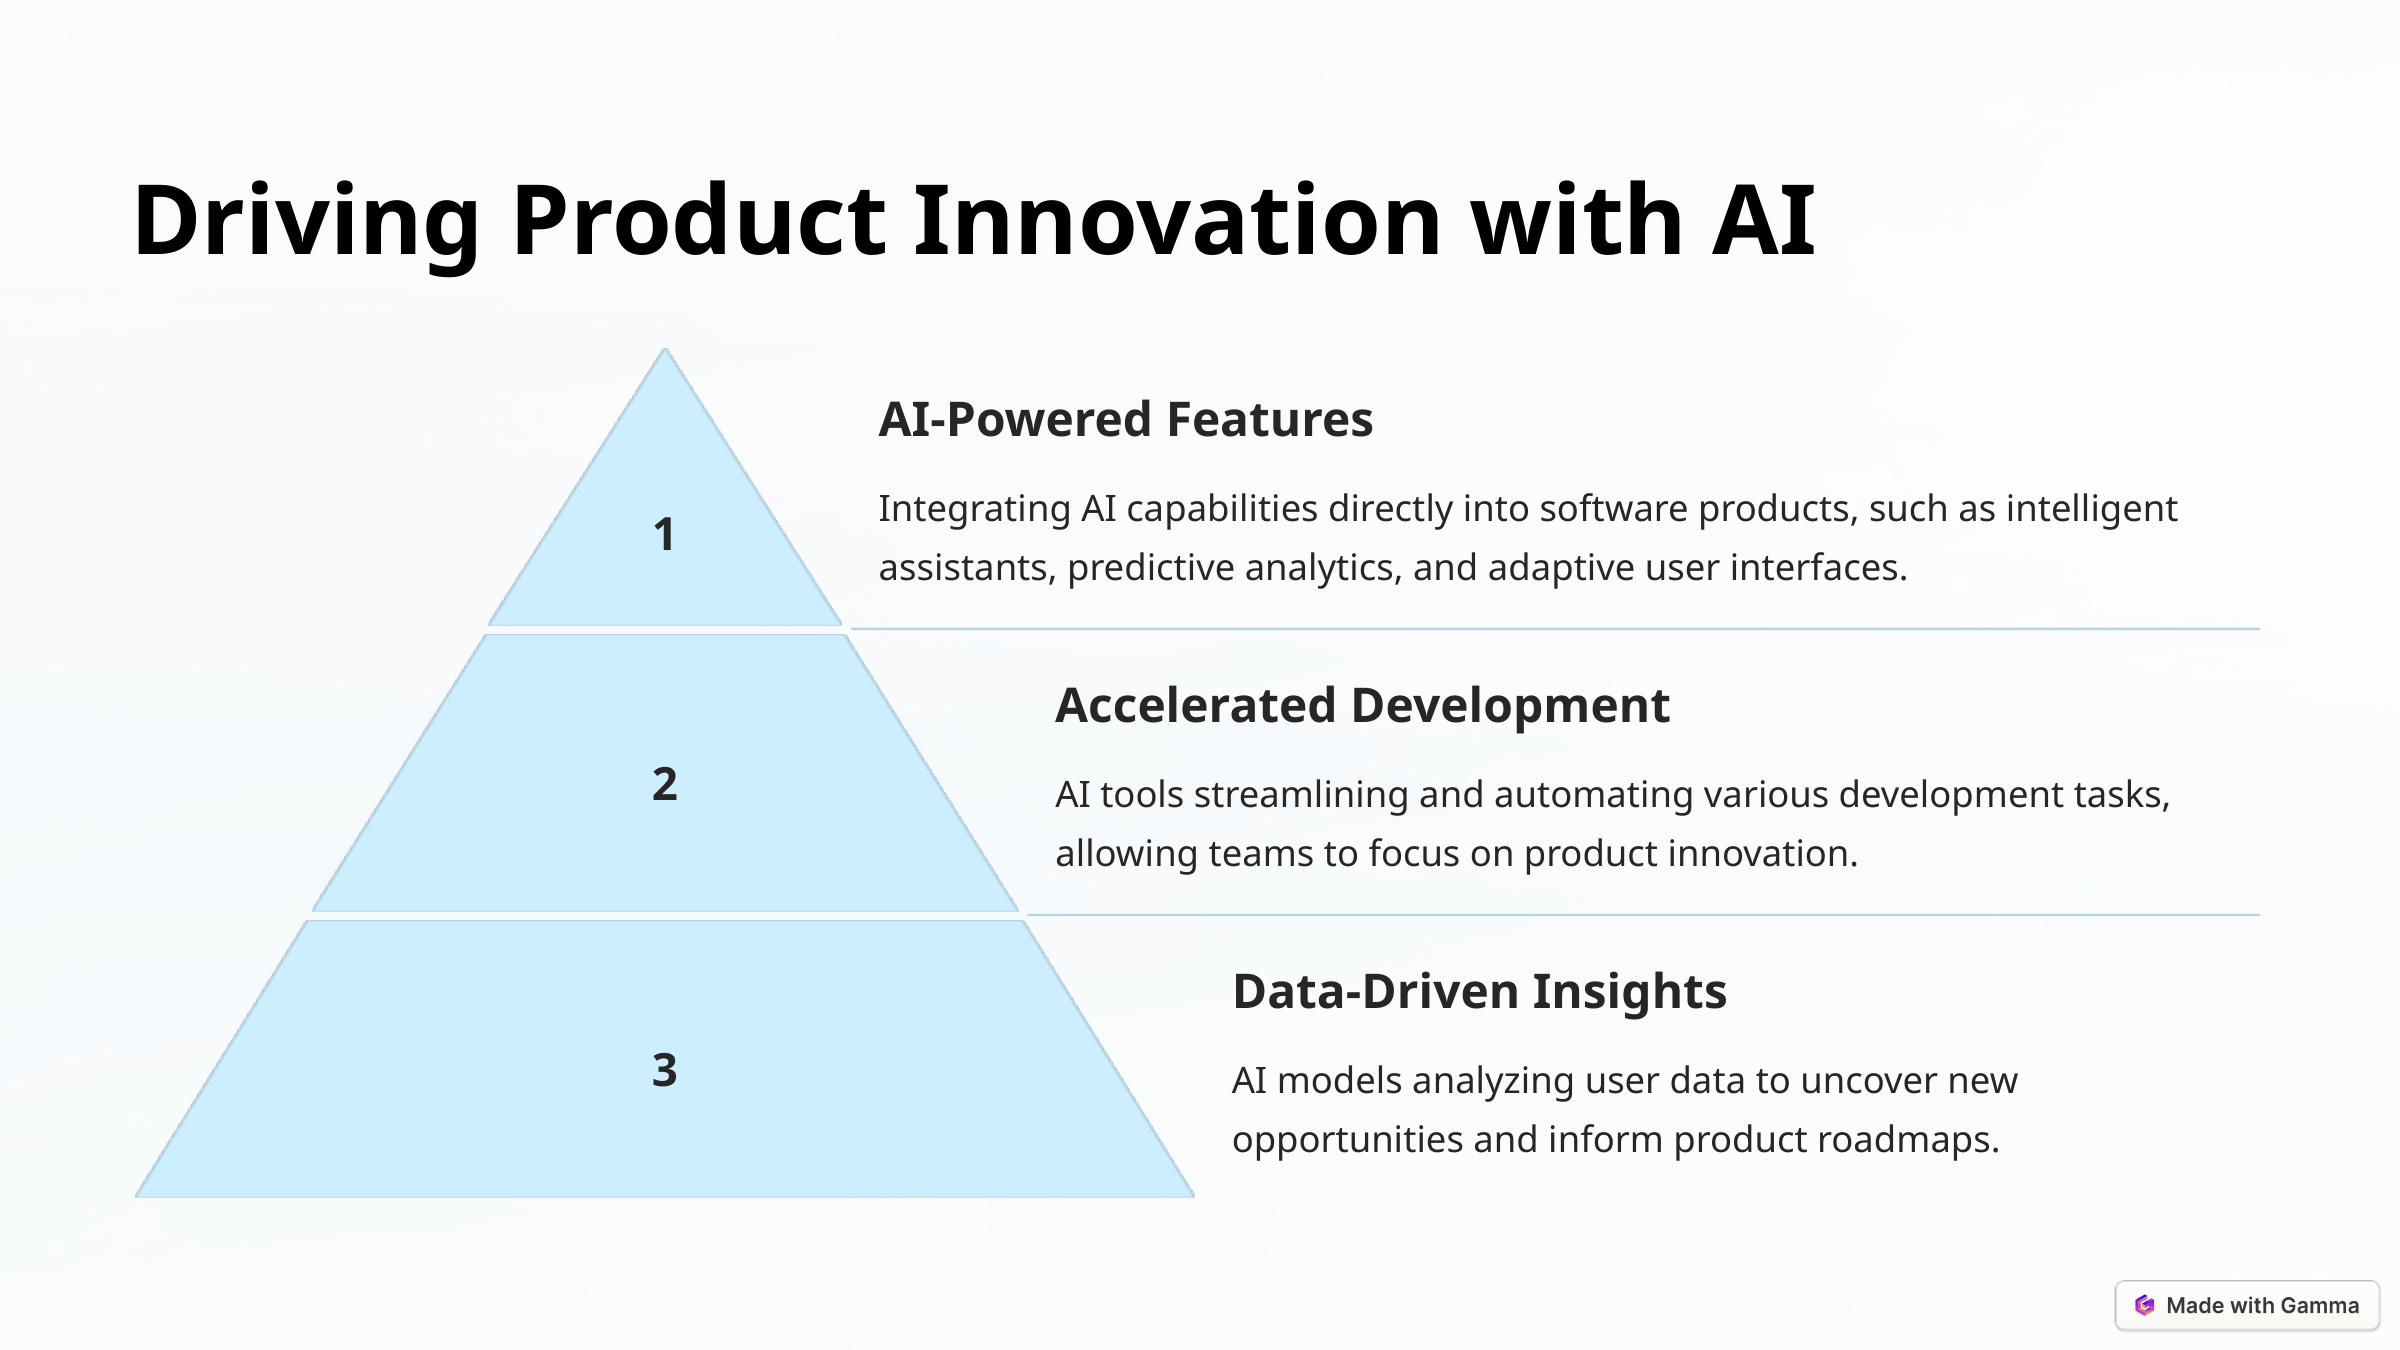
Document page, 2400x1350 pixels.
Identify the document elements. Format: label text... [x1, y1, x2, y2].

text_box Integrating AI capabilities directly into software products, such as intelligent assistants, predictive analytics, and adaptive user interfaces. [878, 469, 2233, 589]
text_box [850, 627, 2261, 631]
text_box AI tools streamlining and automating various development tasks, allowing teams to focus on product innovation. [1055, 755, 2233, 875]
text_box Data-Driven Insights [1231, 958, 1721, 1020]
picture [135, 920, 1195, 1198]
text_box Accelerated Development [1055, 671, 1627, 733]
picture [311, 634, 1019, 912]
picture [2106, 1271, 2389, 1339]
text_box AI models analyzing user data to uncover new opportunities and inform product roadmaps. [1231, 1041, 2233, 1161]
picture [488, 348, 842, 626]
text_box [1027, 913, 2261, 917]
text_box Driving Product Innovation with AI [130, 152, 1708, 275]
text_box AI-Powered Features [878, 385, 1368, 447]
